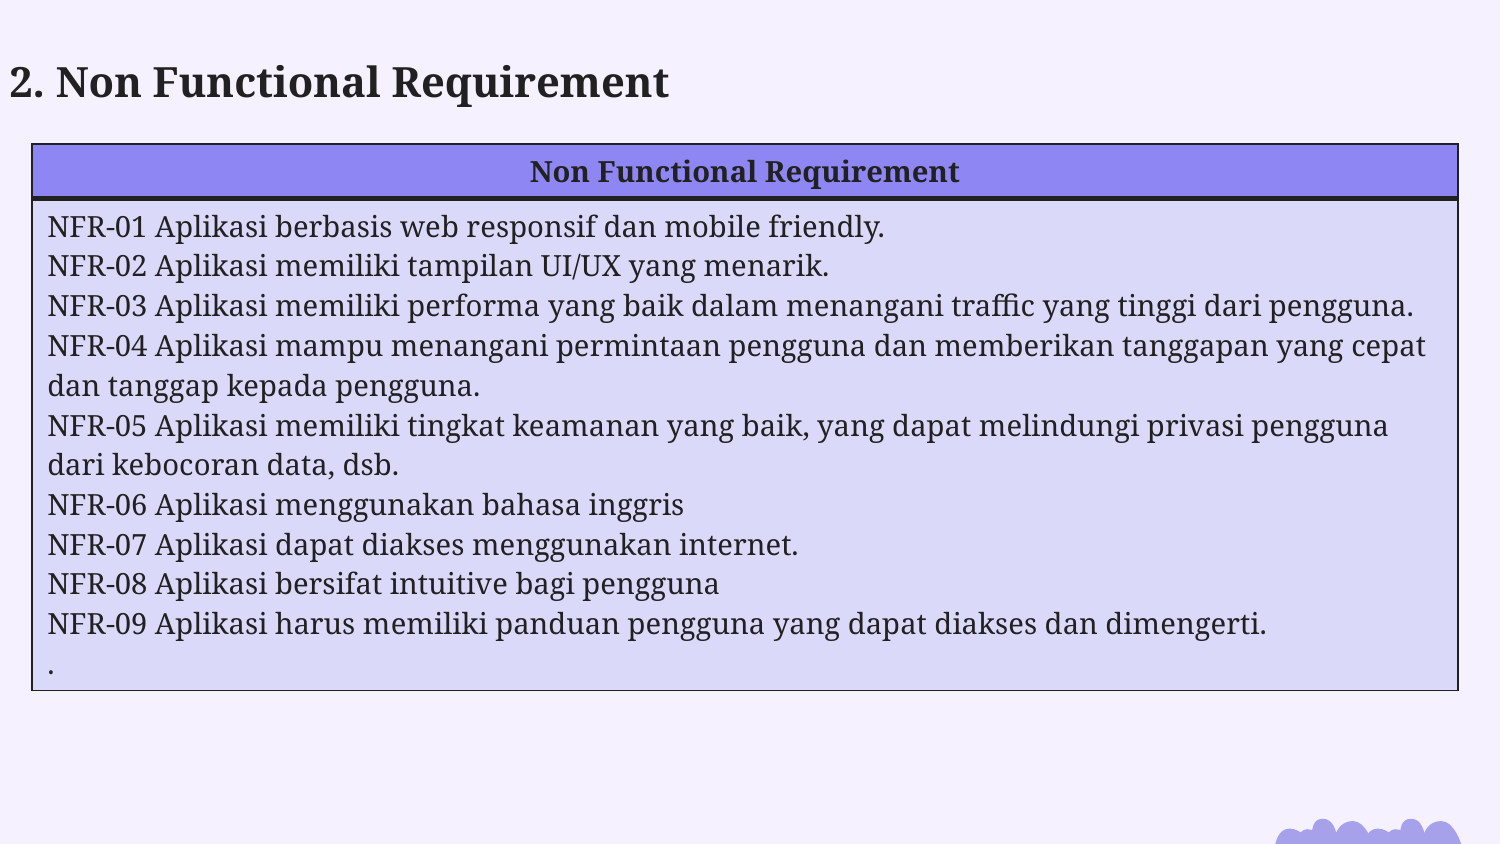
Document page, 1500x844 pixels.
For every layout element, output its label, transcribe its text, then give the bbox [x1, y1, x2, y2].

table_cell NFR-01 Aplikasi berbasis web responsif dan mobile friendly. NFR-02 Aplikasi memiliki tampilan UI/UX yang menarik. NFR-03 Aplikasi memiliki performa yang baik dalam menangani traffic yang tinggi dari pengguna. NFR-04 Aplikasi mampu menangani permintaan pengguna dan memberikan tanggapan yang cepat dan tanggap kepada pengguna. NFR-05 Aplikasi memiliki tingkat keamanan yang baik, yang dapat melindungi privasi pengguna dari kebocoran data, dsb. NFR-06 Aplikasi menggunakan bahasa inggris NFR-07 Aplikasi dapat diakses menggunakan internet. NFR-08 Aplikasi bersifat intuitive bagi pengguna NFR-09 Aplikasi harus memiliki panduan pengguna yang dapat diakses dan dimengerti. . [33, 201, 1457, 690]
table_header Non Functional Requirement [33, 145, 1457, 196]
text_box 2. Non Functional Requirement [0, 48, 745, 113]
